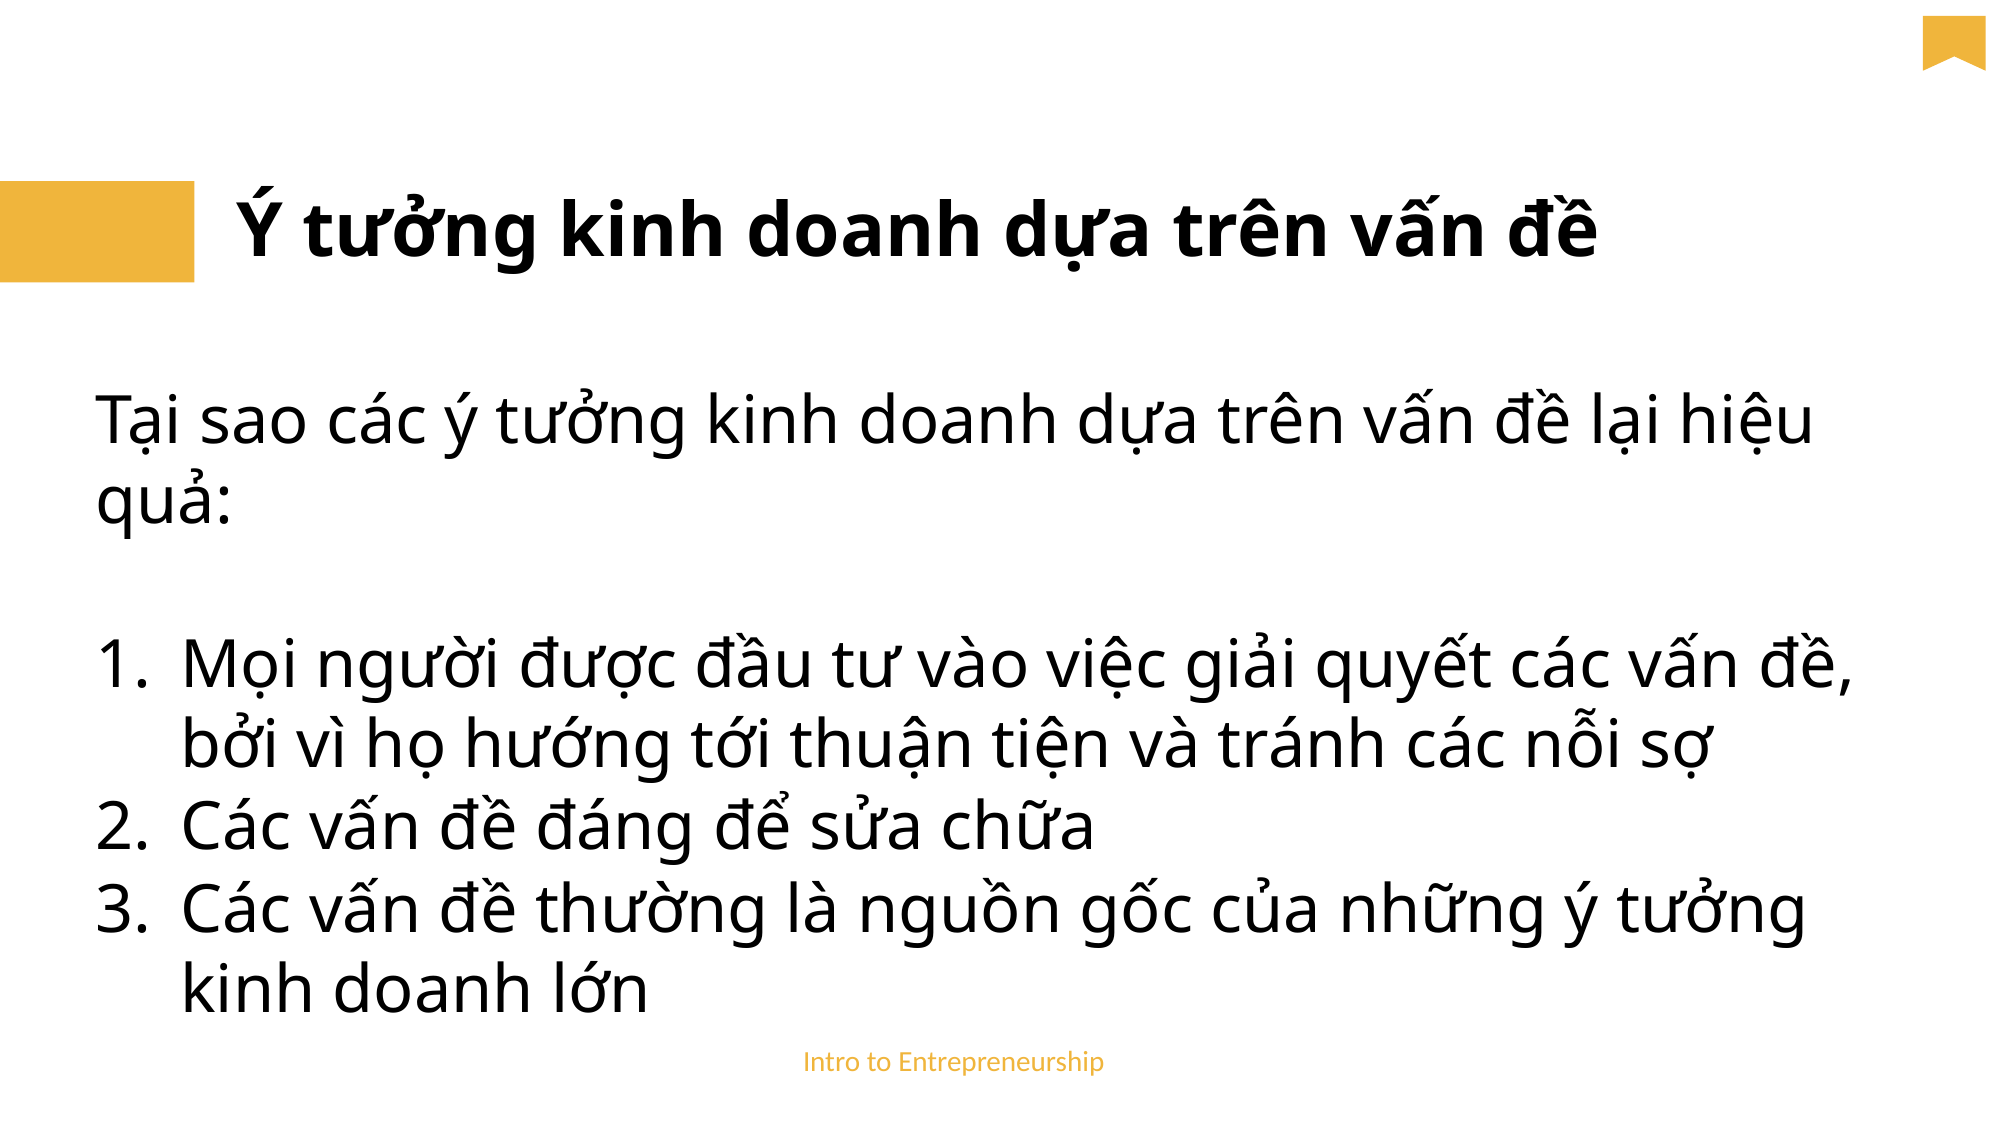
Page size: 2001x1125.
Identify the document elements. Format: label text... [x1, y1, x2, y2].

text_box Tại sao các ý tưởng kinh doanh dựa trên vấn đề lại hiệu quả: Mọi người được đầu tư vào việc giải quyết các vấn đề, bởi vì họ hướng tới thuận tiện và tránh các nỗi sợ Các vấn đề đáng để sửa chữa Các vấn đề thường là nguồn gốc của những ý tưởng kinh doanh lớn [93, 374, 1907, 1026]
text_box [0, 181, 195, 283]
text_box Ý tưởng kinh doanh dựa trên vấn đề [234, 190, 1769, 273]
text_box Intro to Entrepreneurship [788, 1034, 1789, 1085]
text_box [1922, 15, 1986, 71]
